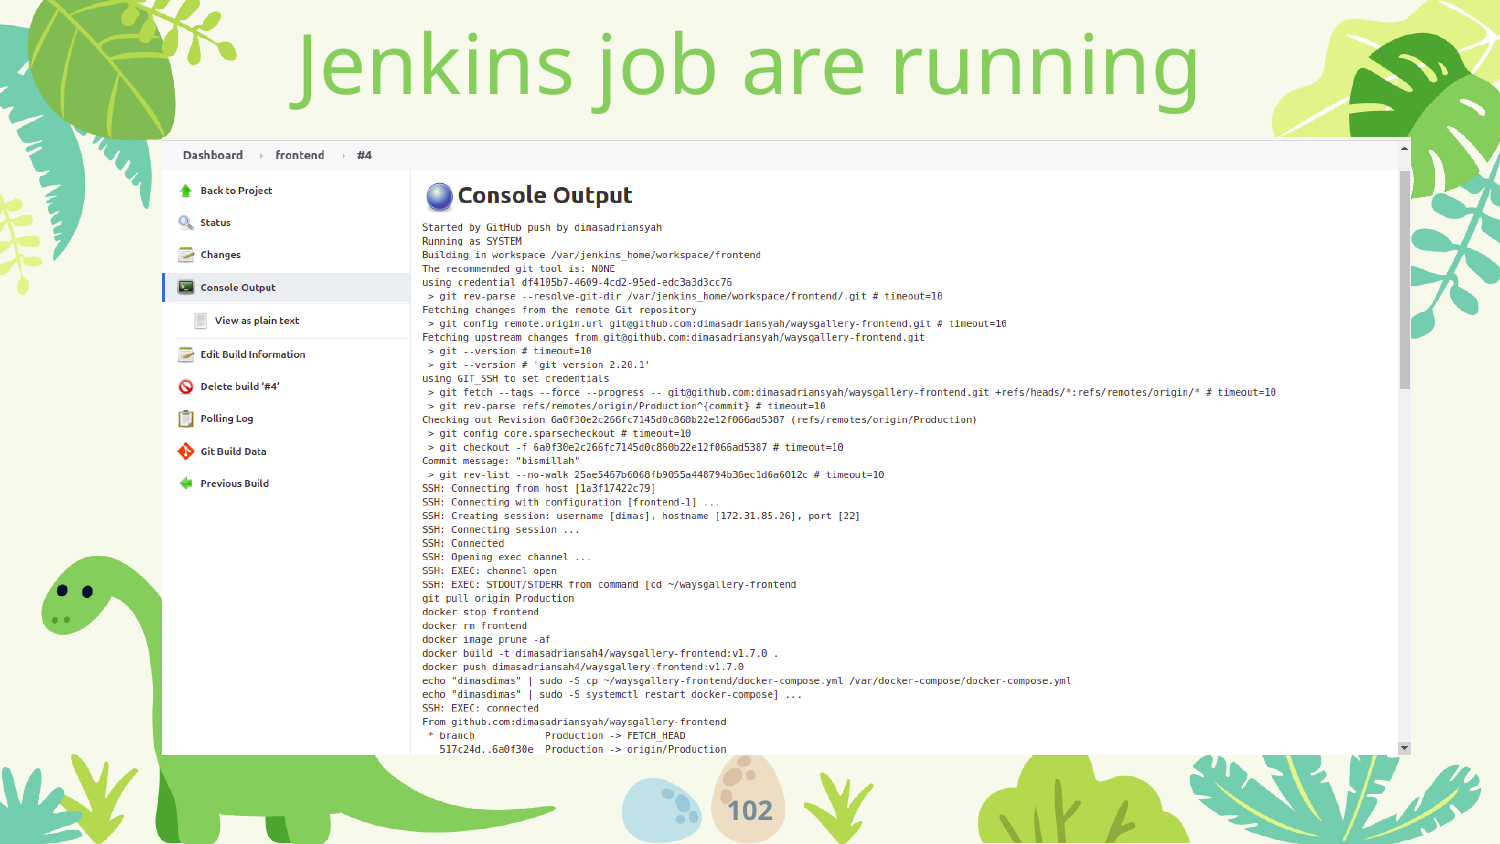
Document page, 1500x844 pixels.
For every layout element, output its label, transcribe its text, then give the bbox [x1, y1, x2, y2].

picture [0, 113, 1500, 844]
title Jenkins job are running [0, 0, 1500, 113]
slide_number ‹#› [705, 779, 795, 844]
